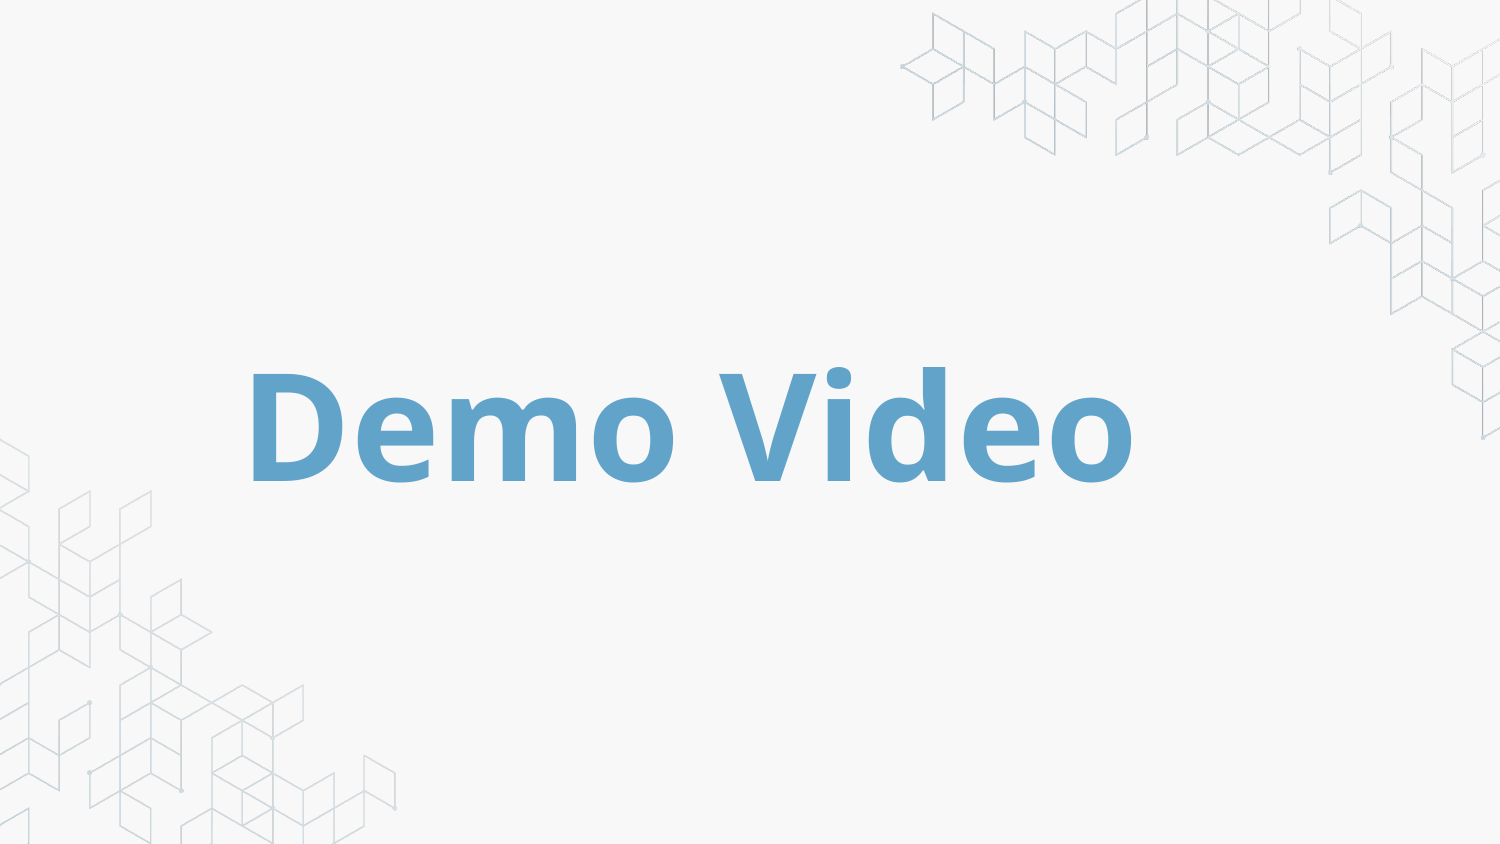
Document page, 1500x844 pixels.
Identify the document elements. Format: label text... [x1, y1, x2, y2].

title Demo Video [225, 317, 1275, 527]
picture [887, 0, 1500, 449]
